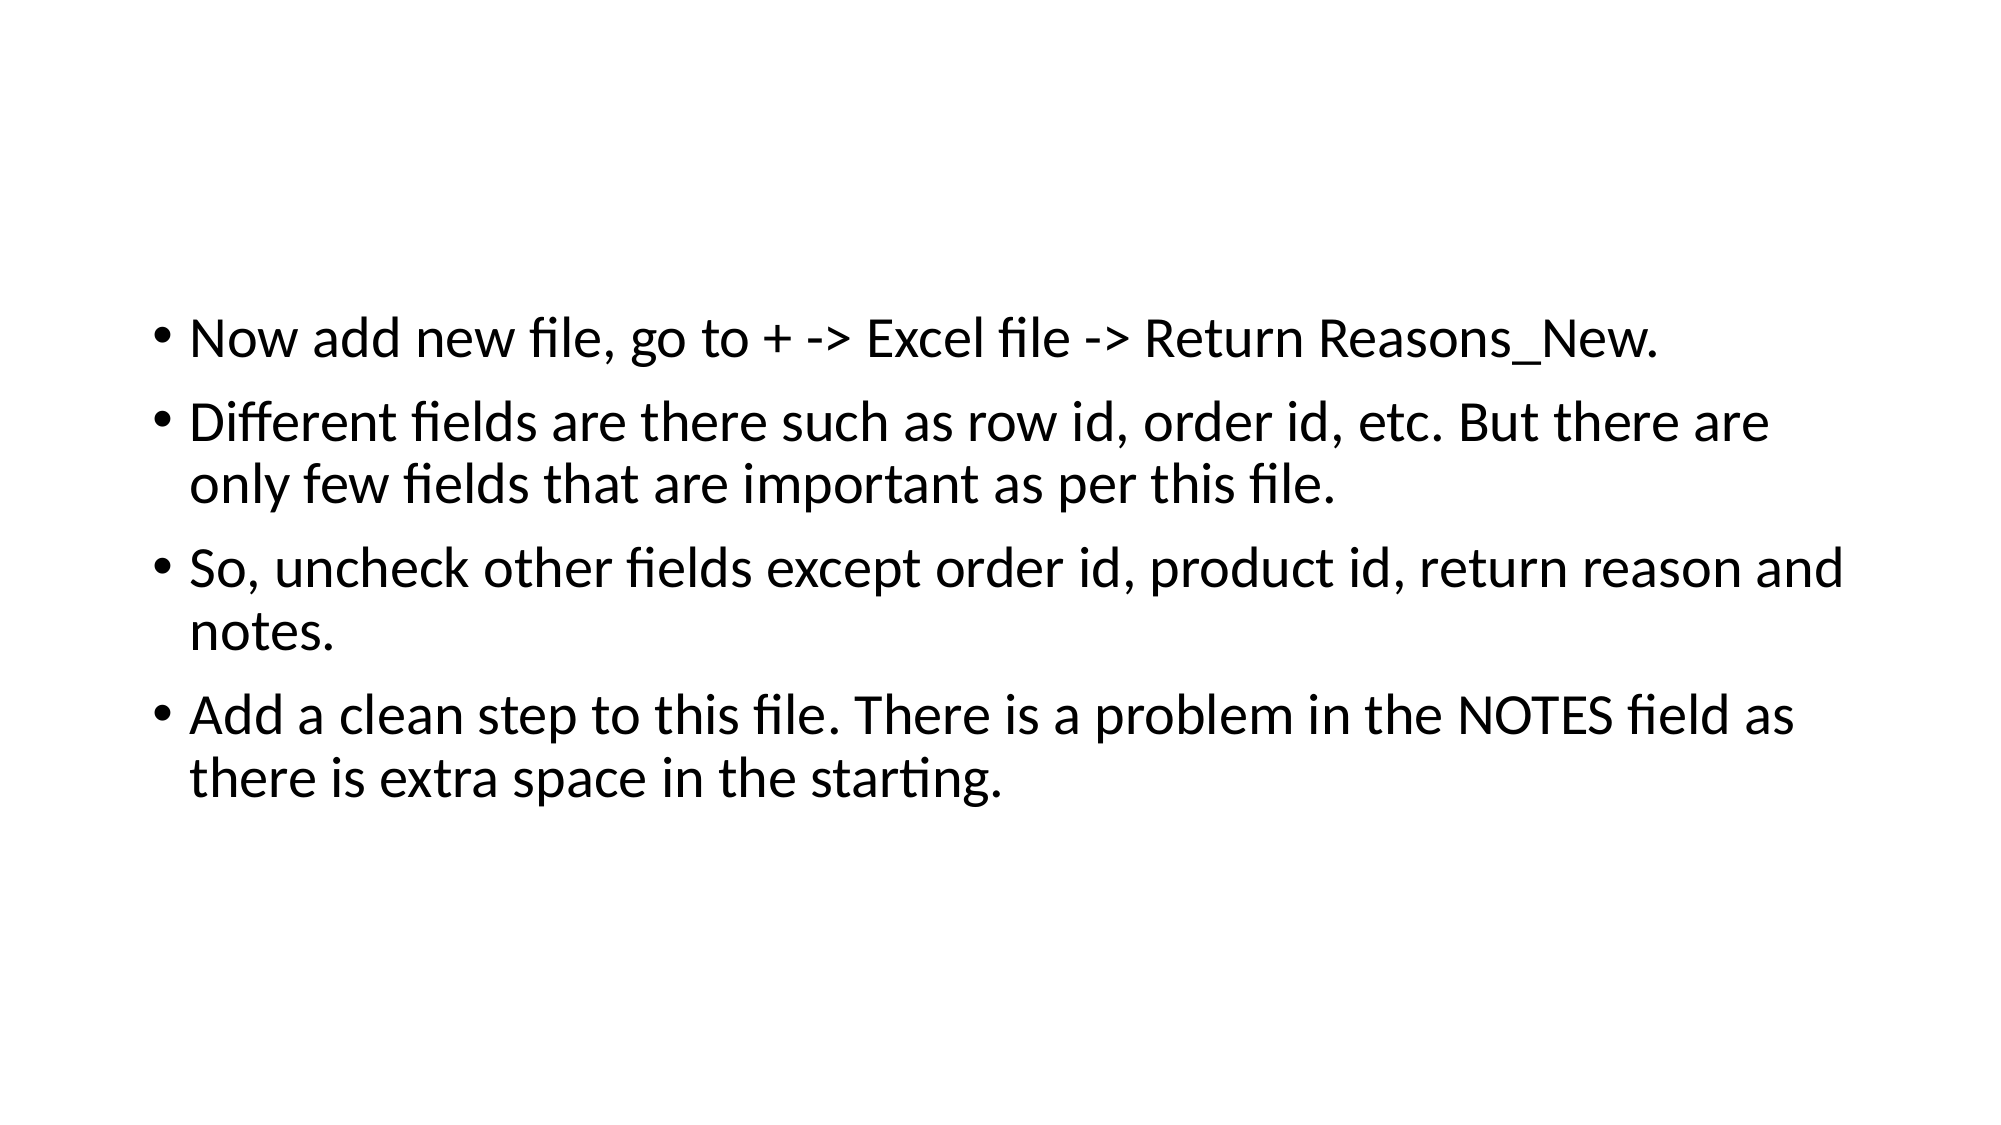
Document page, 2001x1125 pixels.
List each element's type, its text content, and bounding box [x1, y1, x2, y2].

list Now add new file, go to + -> Excel file -> Return Reasons_New. Different fields are there such as row id, order id, etc. But there are only few fields that are important as per this file. So, uncheck other fields except order id, product id, return reason and notes. Add a clean step to this file. There is a problem in the NOTES field as there is extra space in the starting. [137, 299, 1863, 1014]
